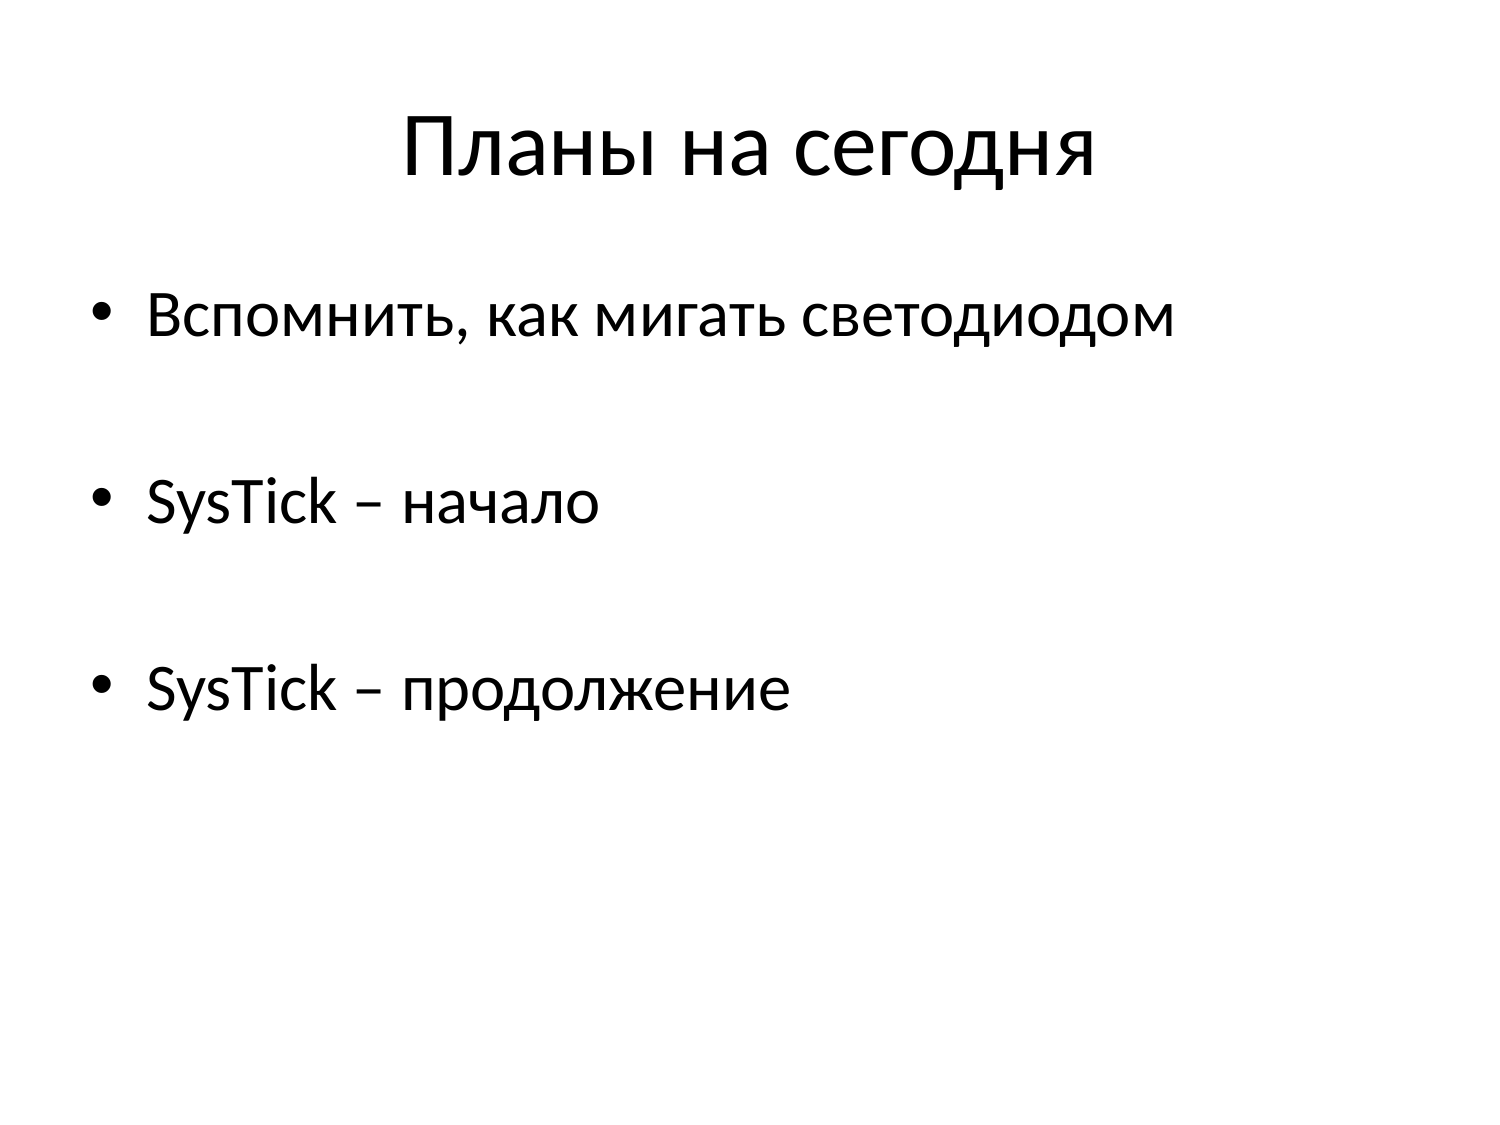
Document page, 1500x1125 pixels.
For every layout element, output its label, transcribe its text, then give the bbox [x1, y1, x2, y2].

title Планы на сегодня [75, 45, 1425, 233]
list Вспомнить, как мигать светодиодом SysTick – начало SysTick – продолжение [75, 262, 1425, 1005]
